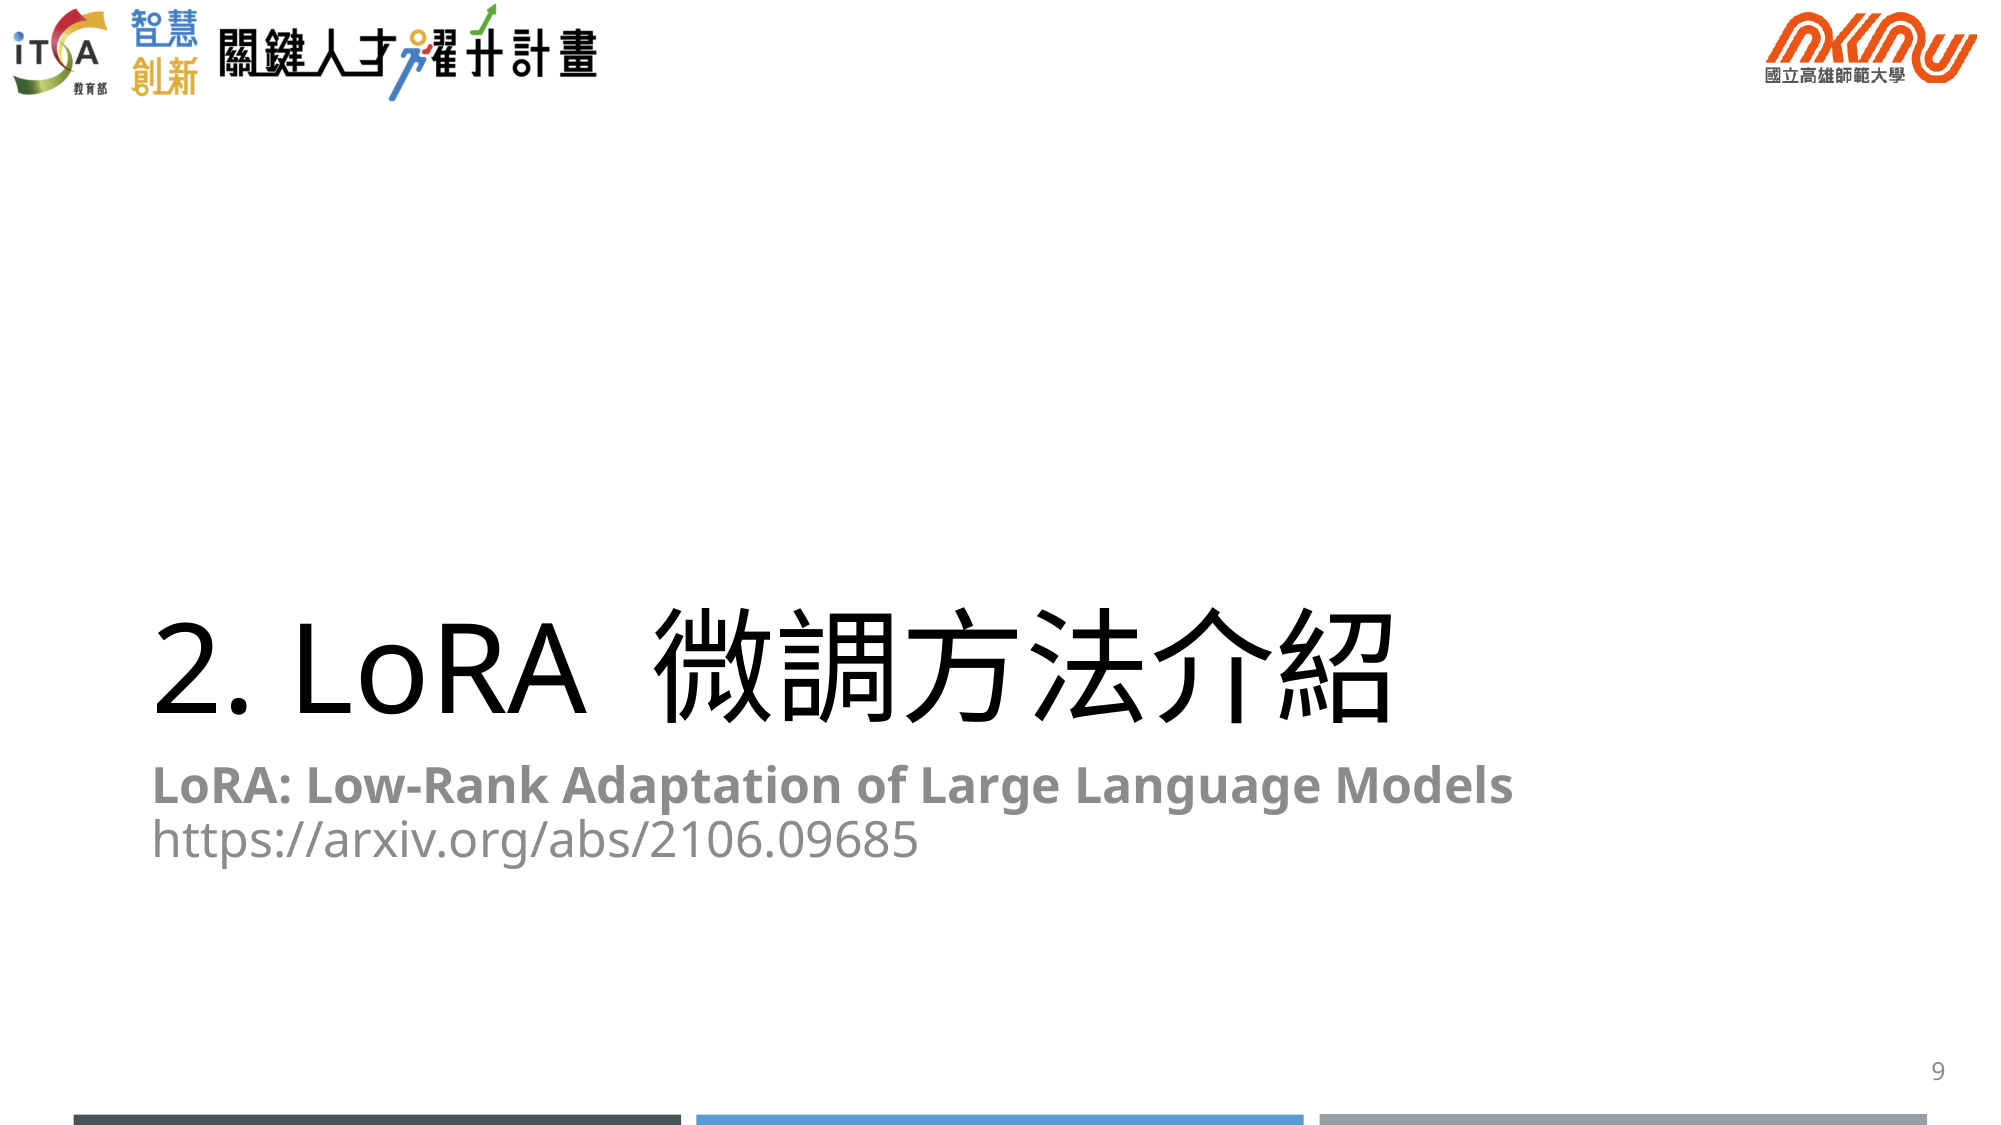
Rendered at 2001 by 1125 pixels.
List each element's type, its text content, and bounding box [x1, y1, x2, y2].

slide_number 9 [1510, 1042, 1961, 1103]
list LoRA: Low-Rank Adaptation of Large Language Models https://arxiv.org/abs/2106.09685 [136, 752, 1862, 999]
picture [9, 1, 603, 102]
title 2. LoRA 微調方法介紹 [136, 280, 1862, 749]
